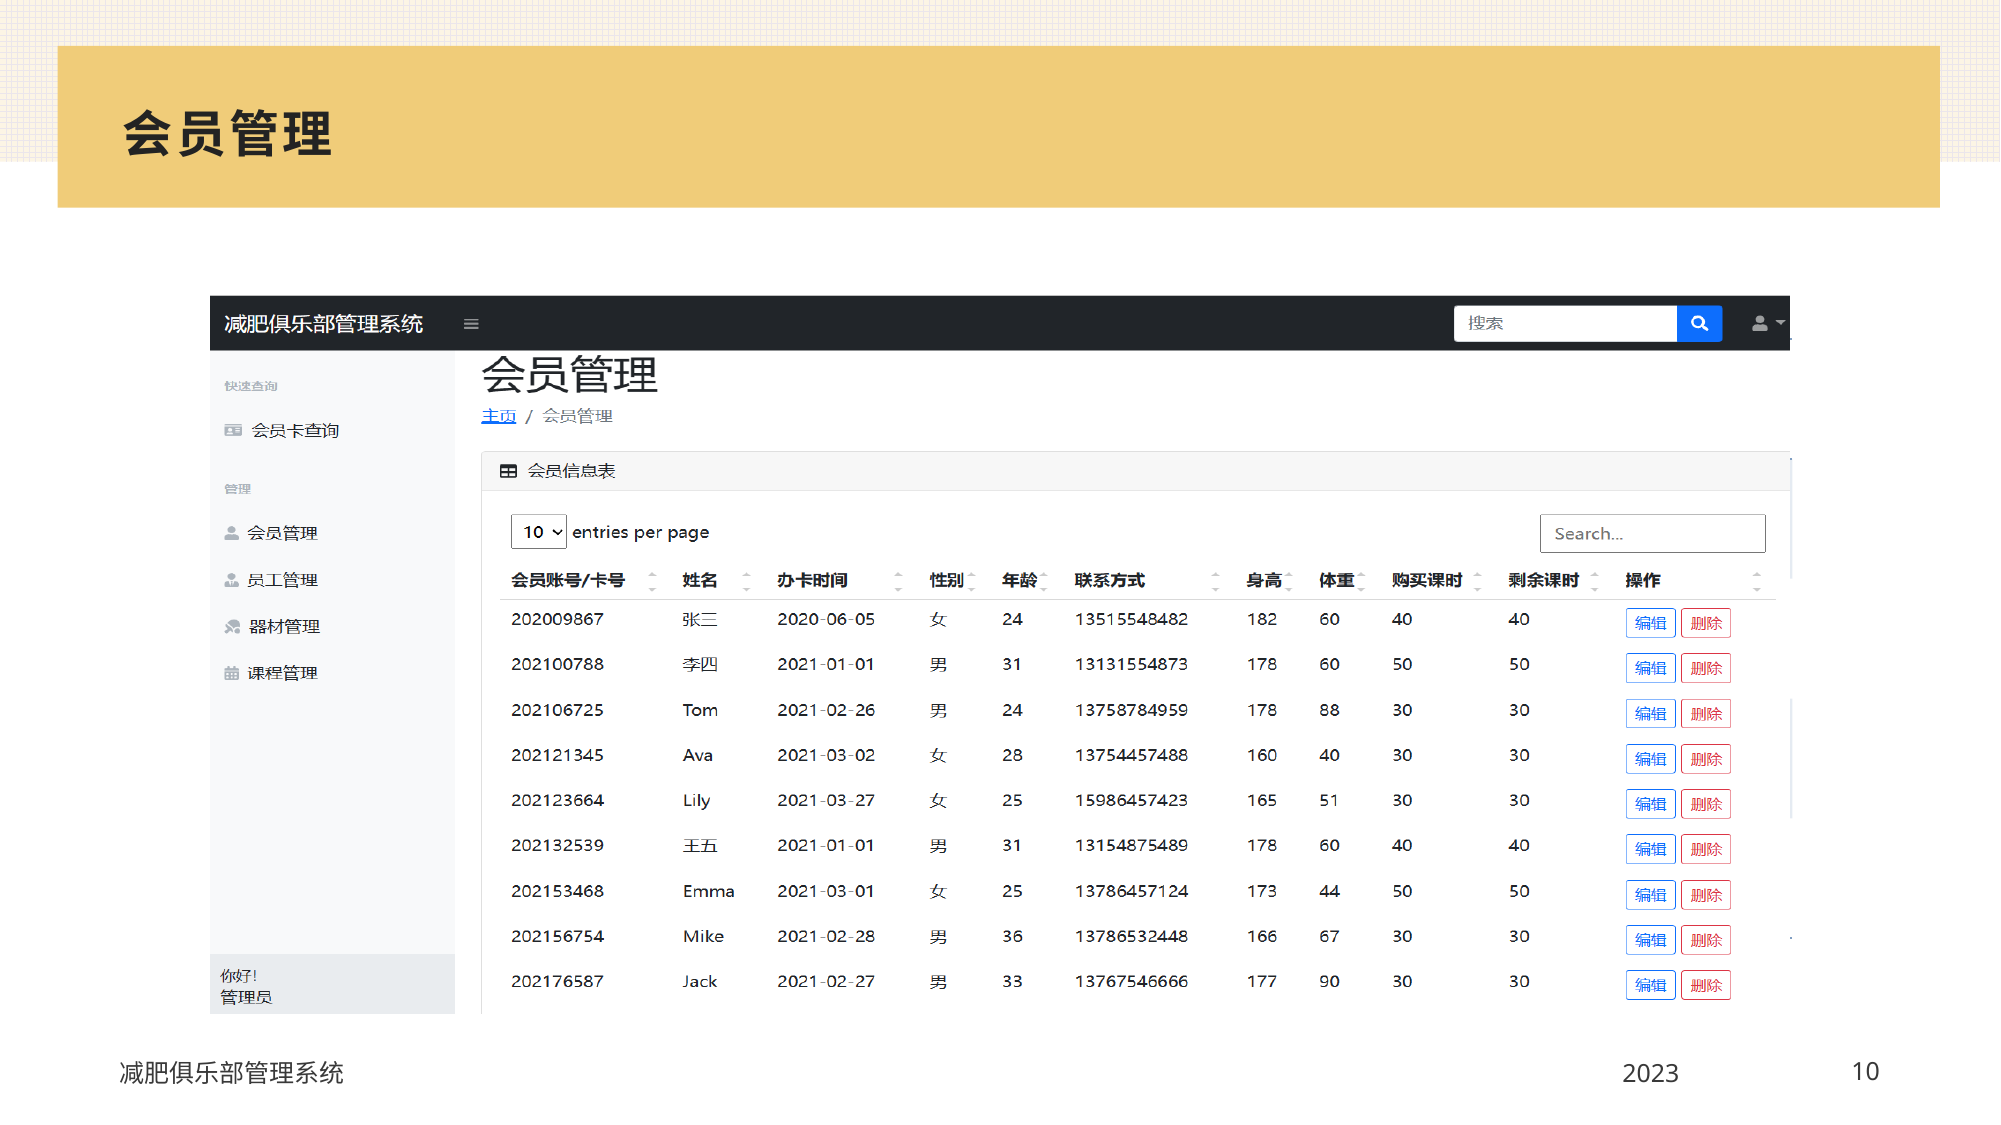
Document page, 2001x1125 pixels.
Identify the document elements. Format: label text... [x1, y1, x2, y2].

title 会员管理 [104, 78, 1894, 192]
slide_number 10 [1756, 1042, 1896, 1103]
footer 减肥俱乐部管理系统 [104, 1042, 1137, 1103]
picture [210, 295, 1790, 1014]
slide_number 2023 [1196, 1042, 1695, 1103]
